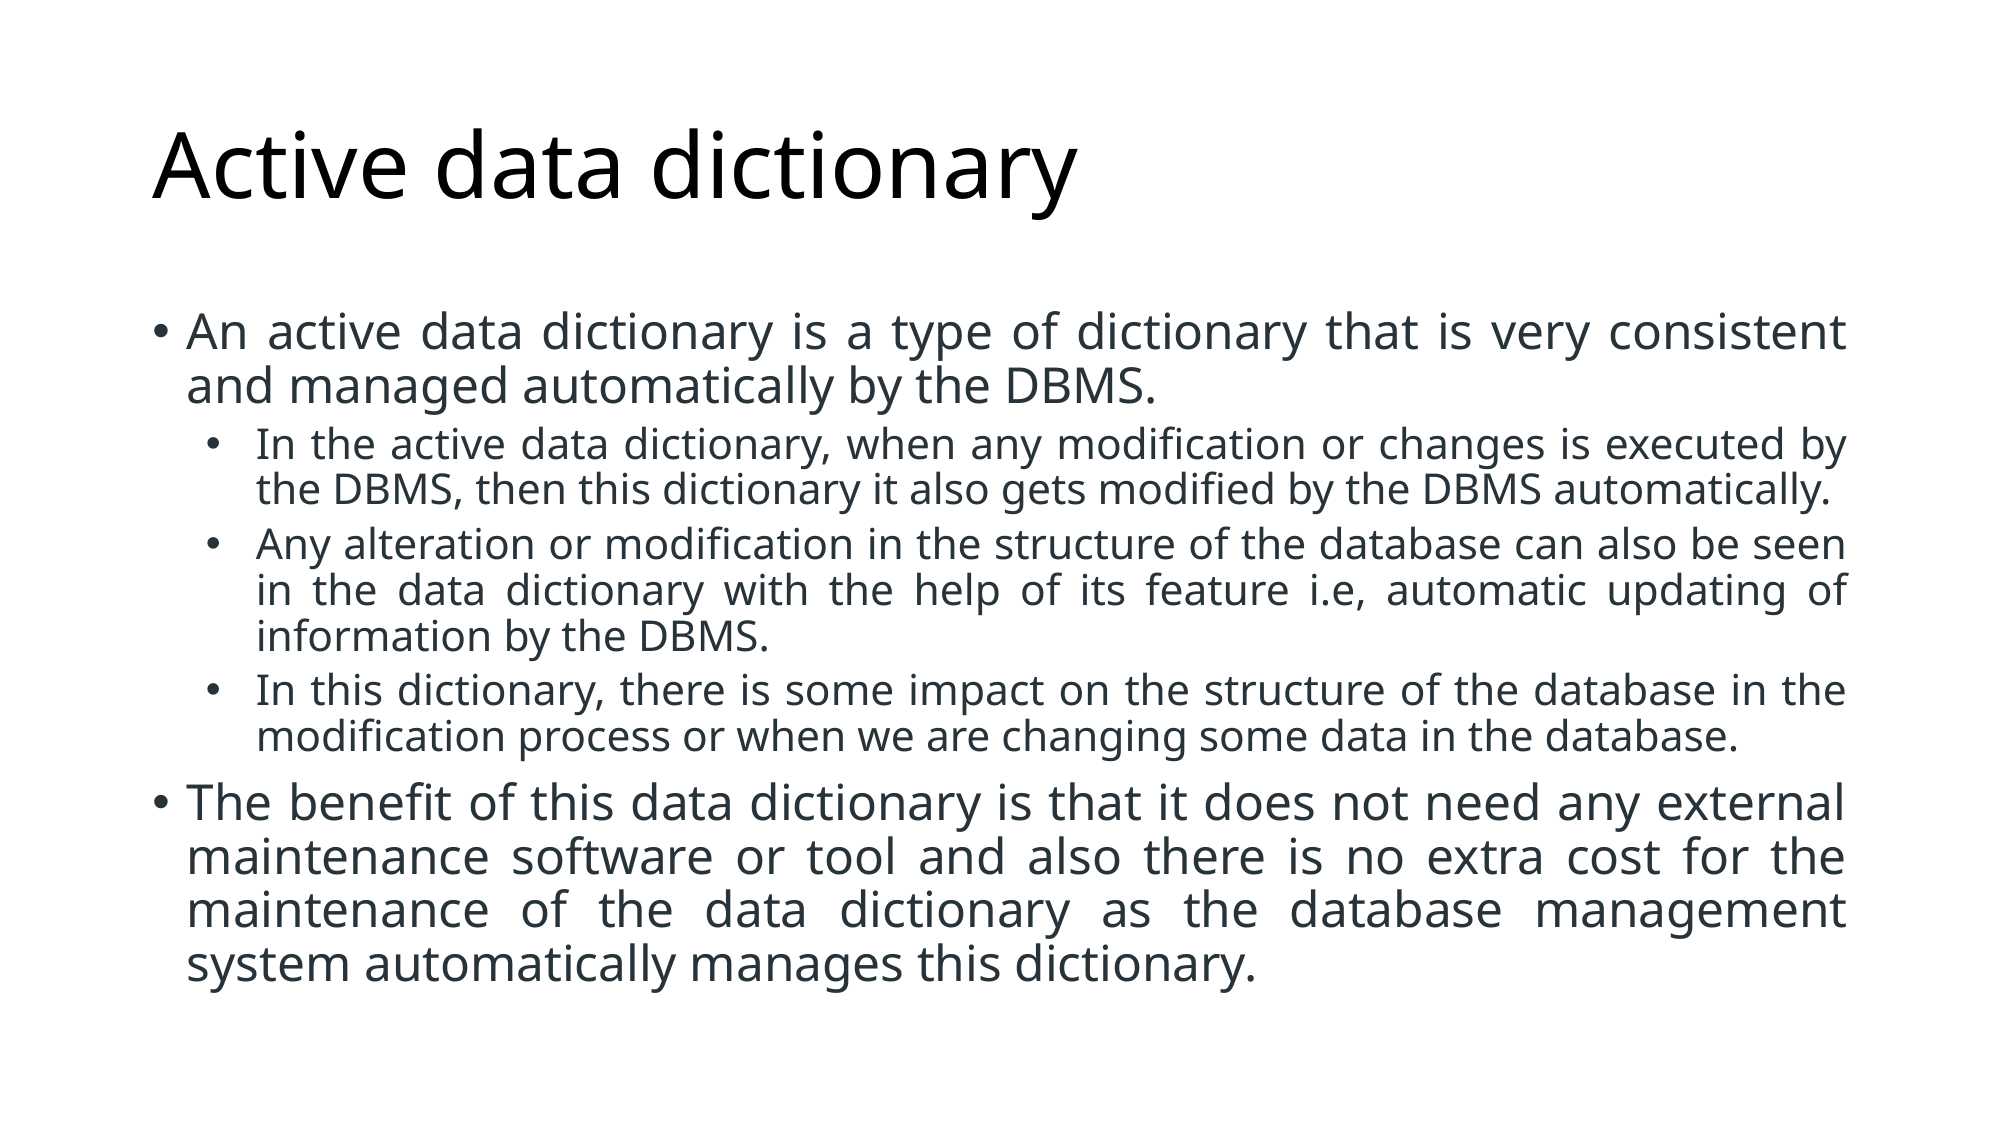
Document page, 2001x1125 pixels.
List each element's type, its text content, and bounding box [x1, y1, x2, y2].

title Active data dictionary [137, 59, 1863, 278]
list An active data dictionary is a type of dictionary that is very consistent and managed automatically by the DBMS. In the active data dictionary, when any modification or changes is executed by the DBMS, then this dictionary it also gets modified by the DBMS automatically. Any alteration or modification in the structure of the database can also be seen in the data dictionary with the help of its feature i.e, automatic updating of information by the DBMS. In this dictionary, there is some impact on the structure of the database in the modification process or when we are changing some data in the database. The benefit of this data dictionary is that it does not need any external maintenance software or tool and also there is no extra cost for the maintenance of the data dictionary as the database management system automatically manages this dictionary. [137, 299, 1863, 1014]
